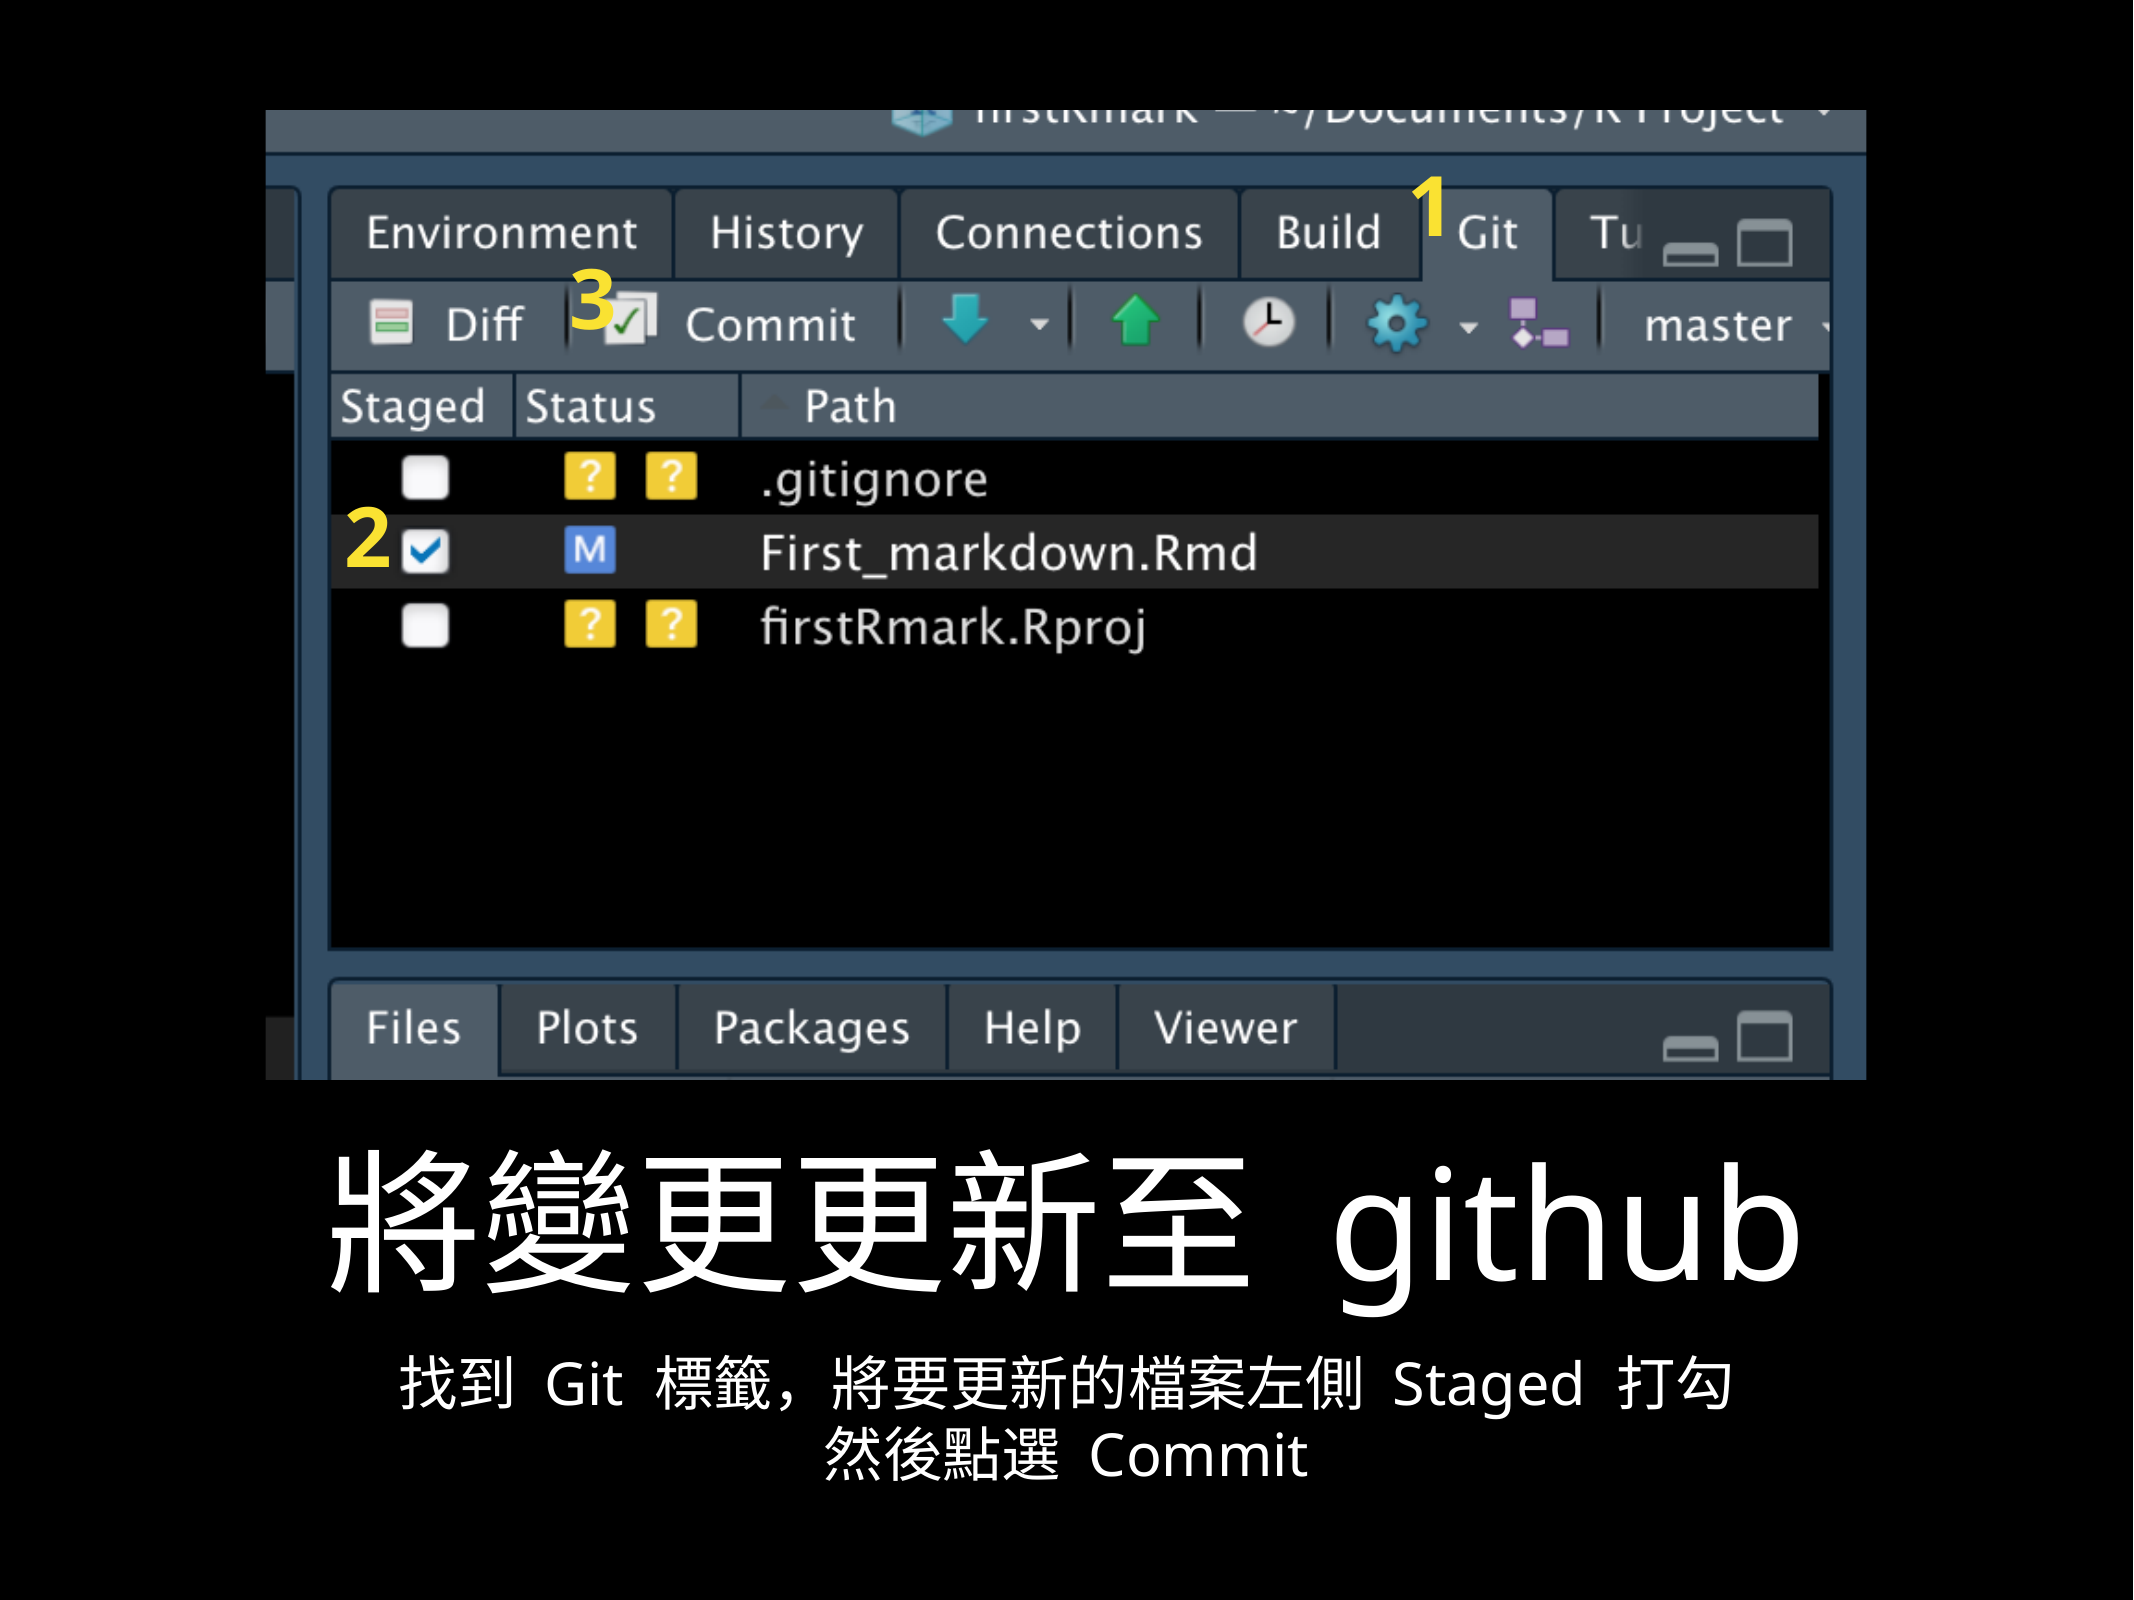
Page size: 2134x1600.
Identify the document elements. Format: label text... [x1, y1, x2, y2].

picture [265, 110, 1867, 1080]
list 找到 Git 標籤，將要更新的檔案左側 Staged 打勾 然後點選 Commit [207, 1336, 1926, 1524]
title 將變更更新至 github [207, 1101, 1926, 1336]
